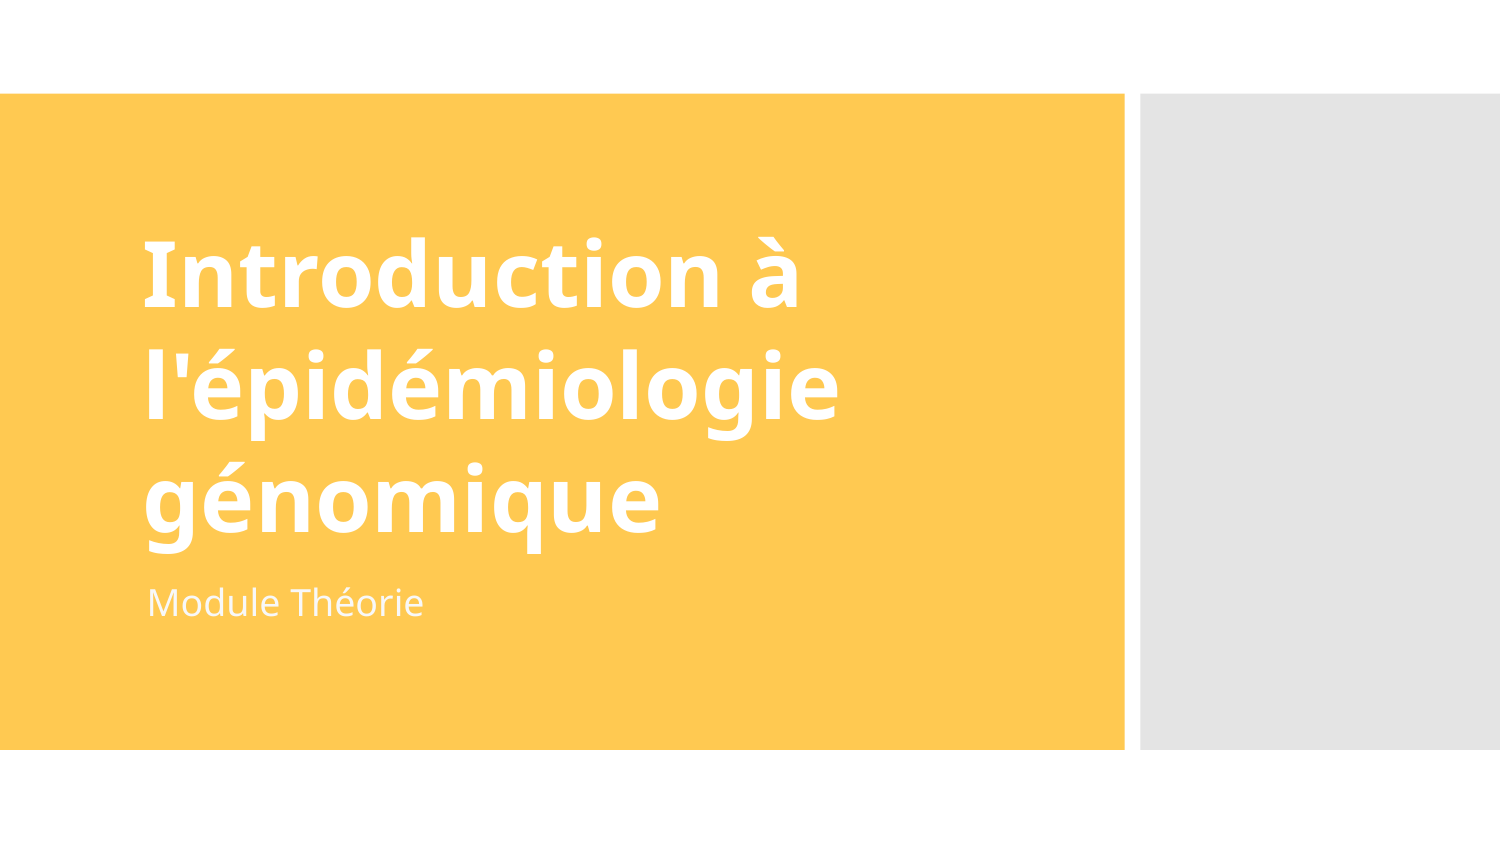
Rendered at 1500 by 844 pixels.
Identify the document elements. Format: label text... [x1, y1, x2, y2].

title Introduction à l'épidémiologie génomique [131, 159, 1032, 561]
subtitle Module Théorie [135, 574, 1036, 688]
